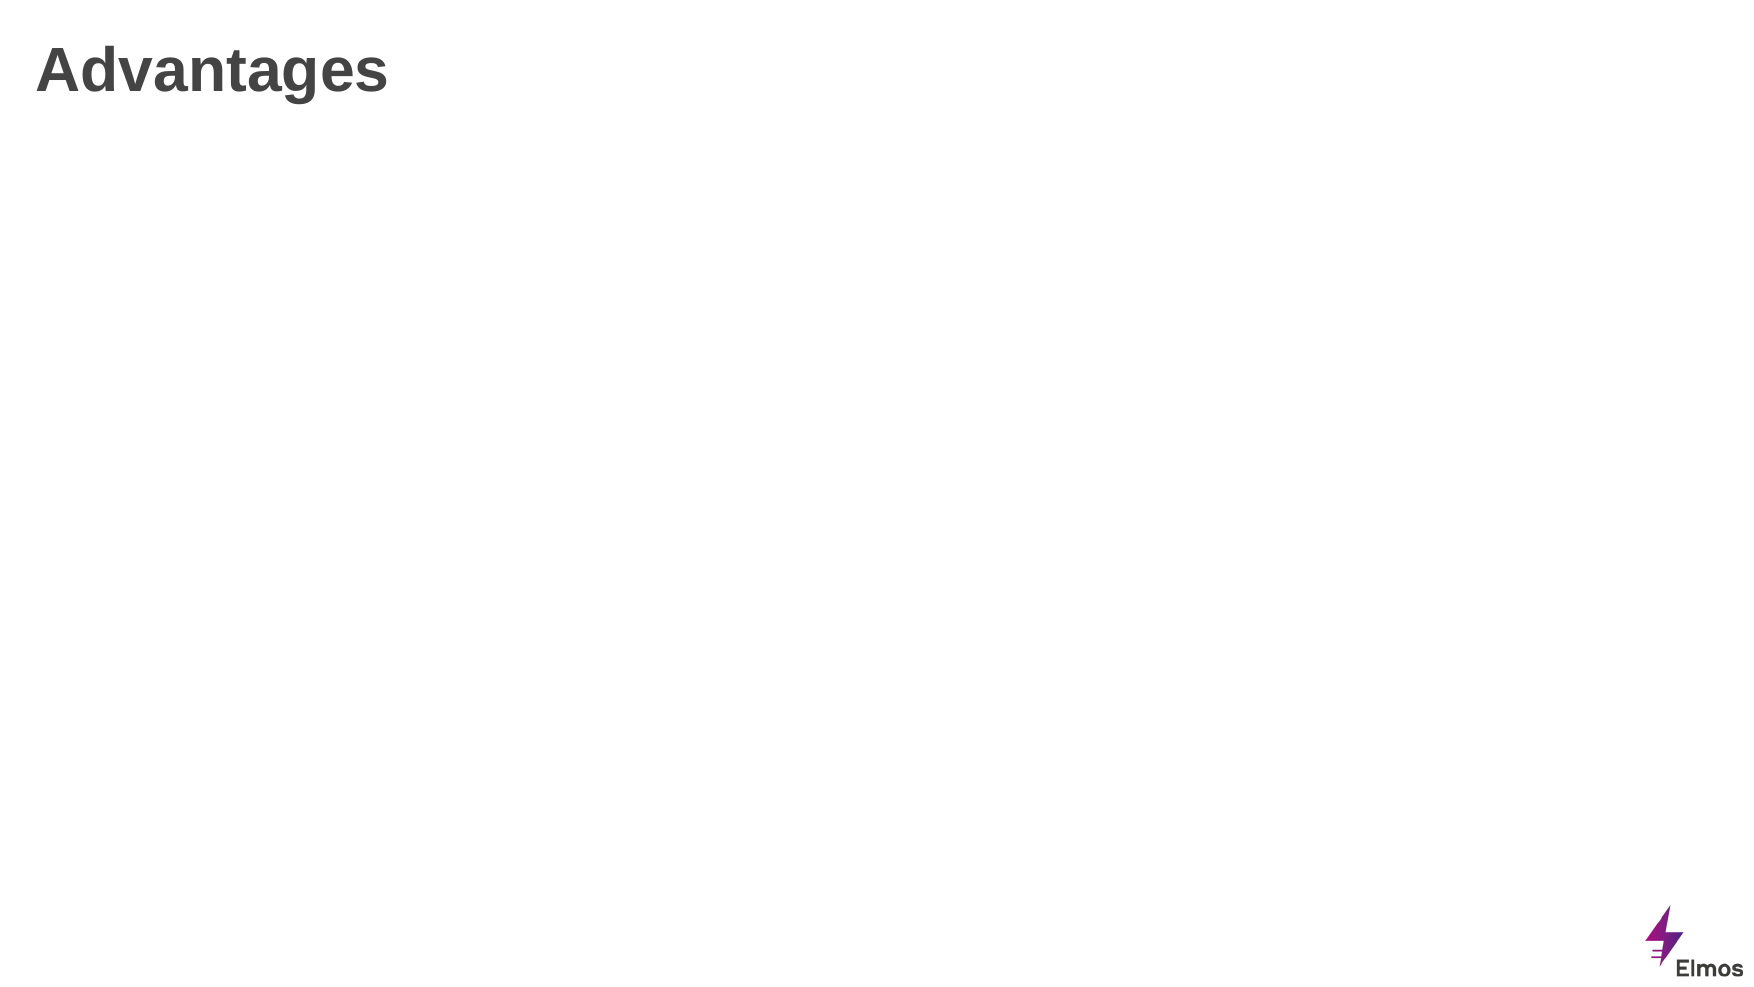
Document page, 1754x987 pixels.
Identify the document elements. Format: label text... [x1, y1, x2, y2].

title Advantages [35, 29, 1721, 133]
picture [1645, 905, 1743, 977]
